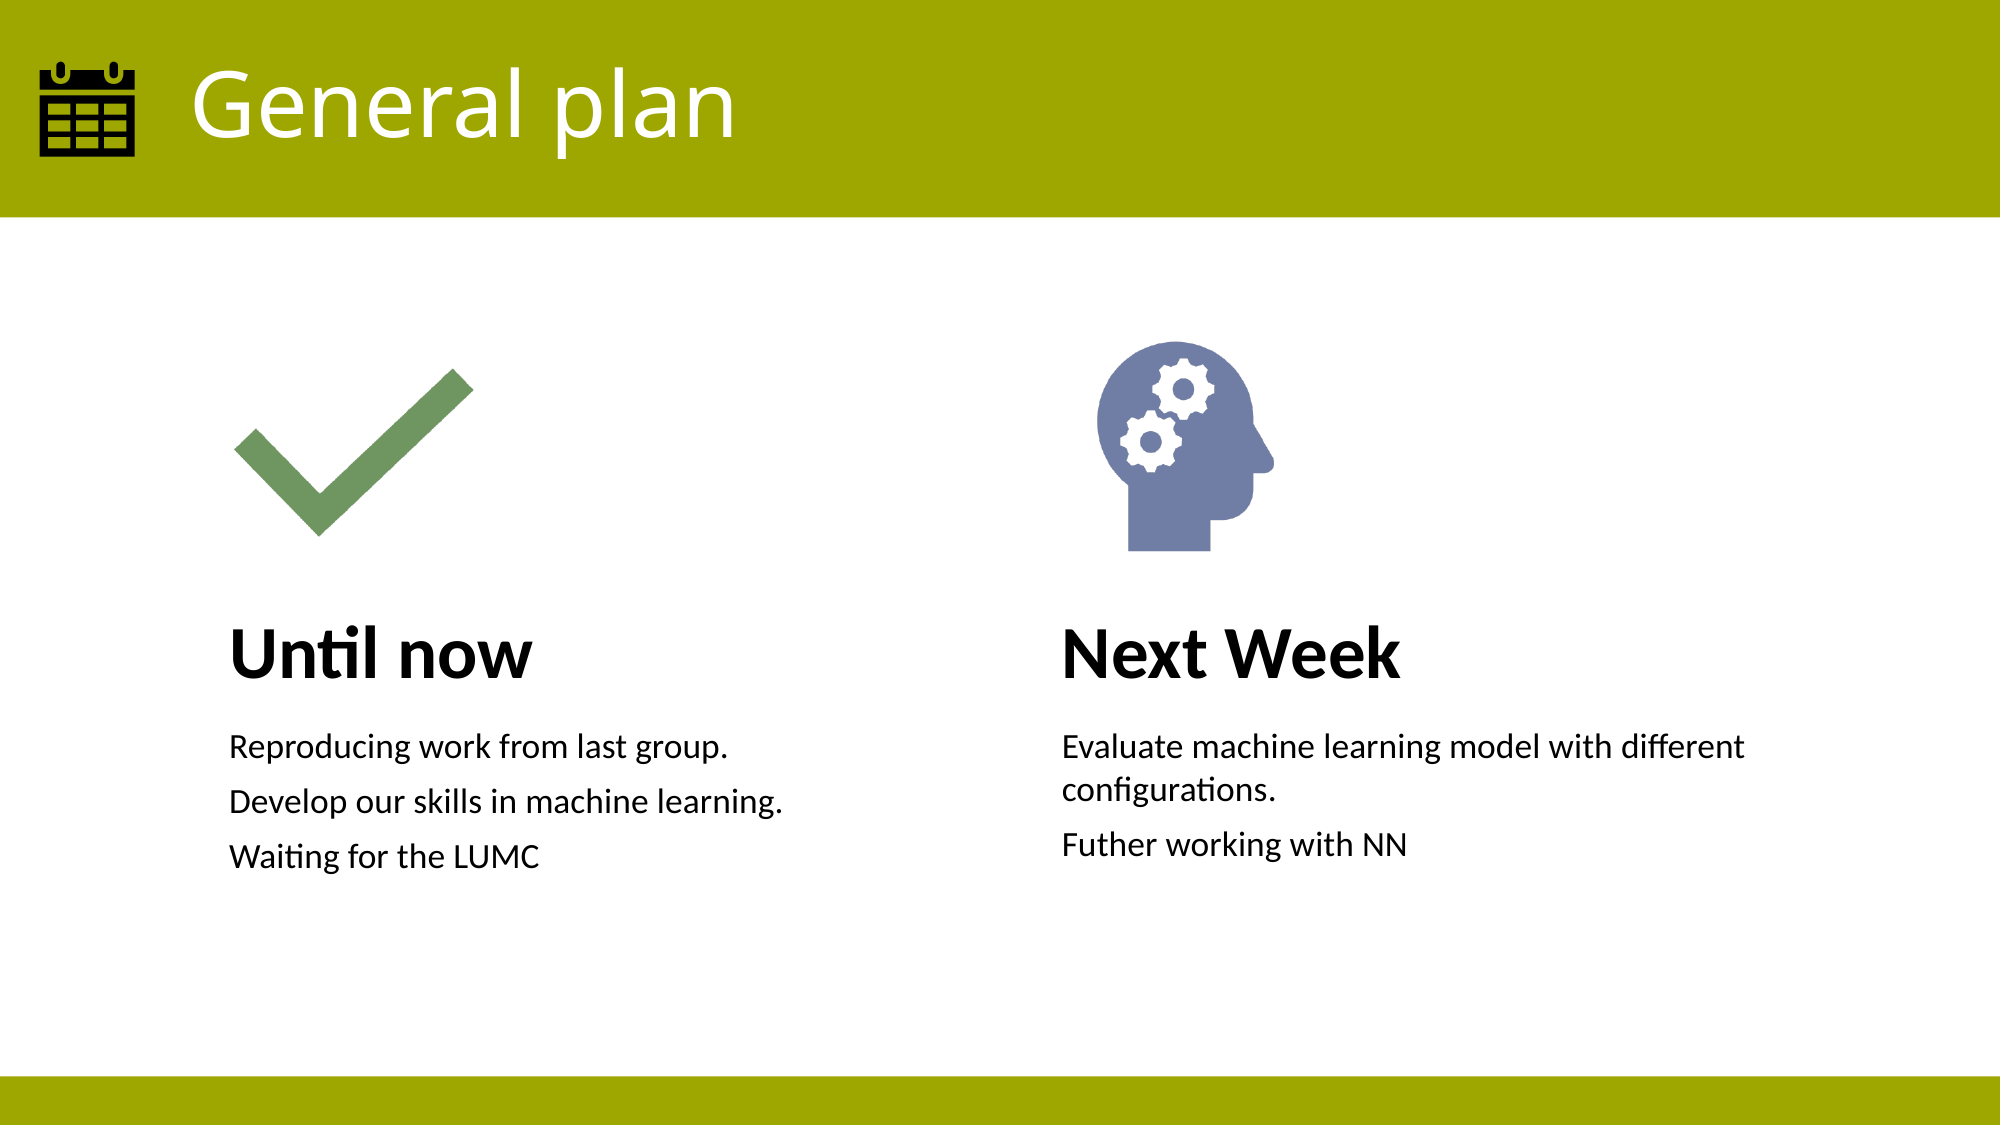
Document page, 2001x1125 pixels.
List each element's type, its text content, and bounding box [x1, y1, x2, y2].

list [137, 299, 1863, 1014]
text_box [0, 0, 2000, 218]
picture [20, 42, 154, 176]
title General plan [174, 36, 1766, 179]
text_box [0, 1075, 2000, 1125]
